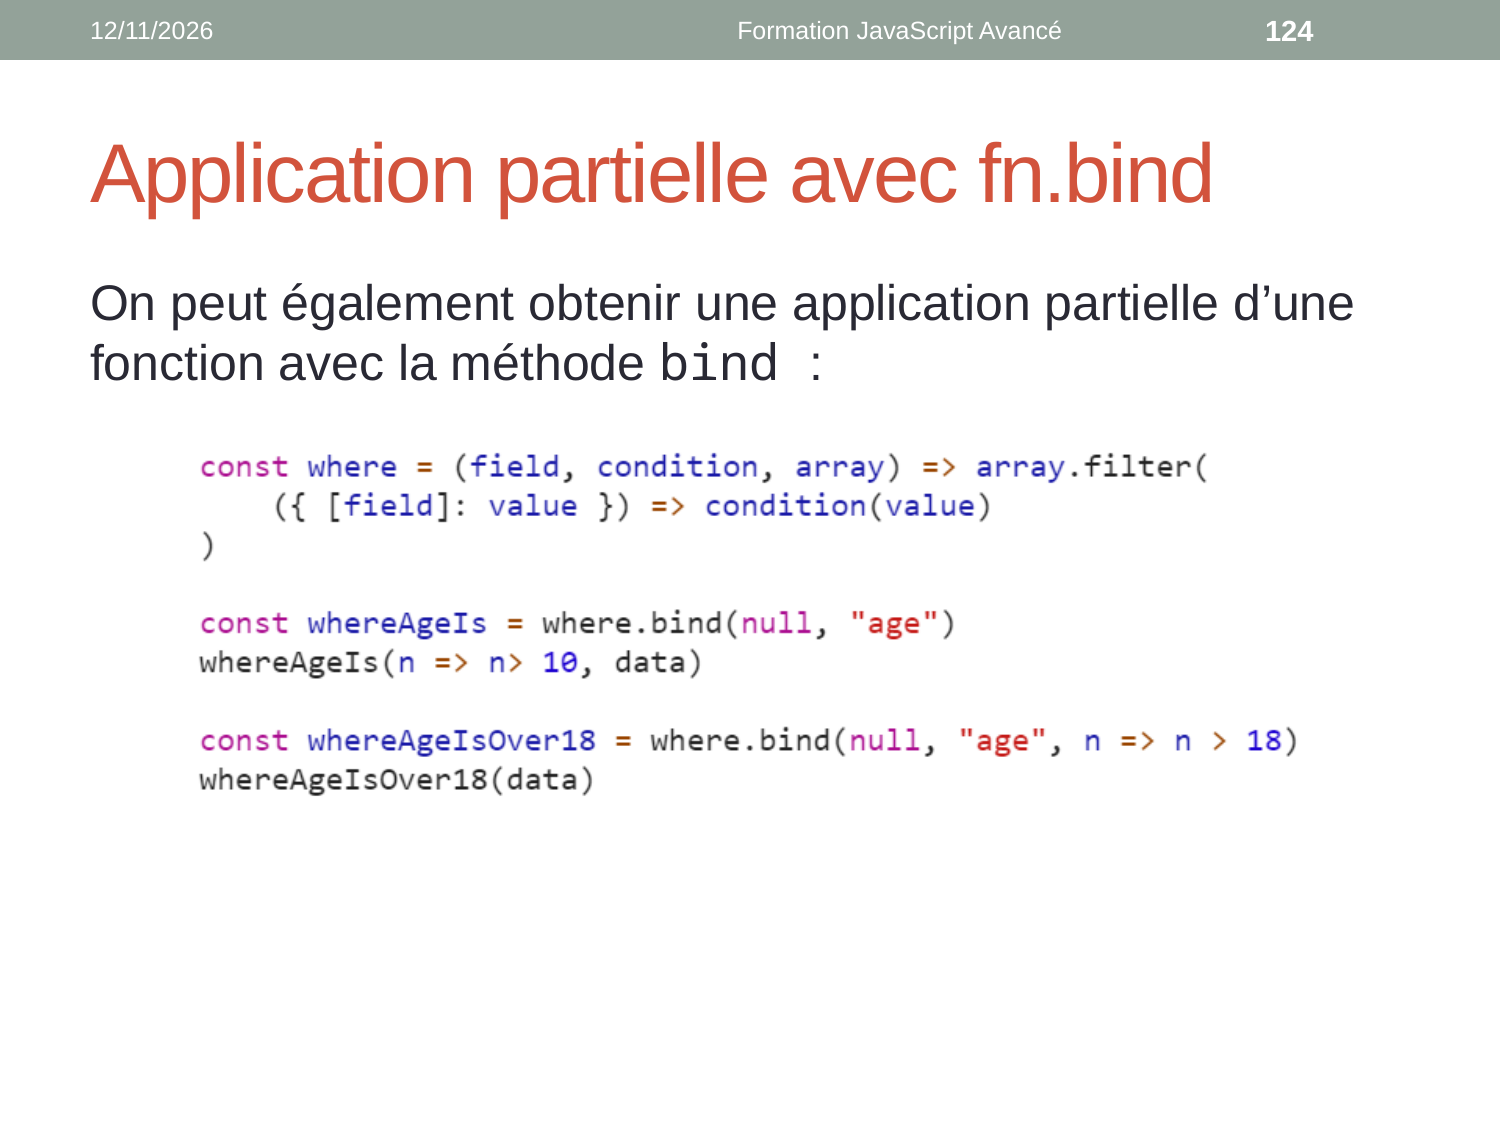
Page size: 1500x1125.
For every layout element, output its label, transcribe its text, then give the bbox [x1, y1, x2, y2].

slide_number 124 [1250, 3, 1425, 57]
title Application partielle avec fn.bind [75, 87, 1425, 250]
list On peut également obtenir une application partielle d’une fonction avec la méthode bind : [75, 262, 1425, 1063]
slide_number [75, 3, 550, 57]
footer Formation JavaScript Avancé [562, 3, 1238, 57]
picture [190, 444, 1310, 808]
